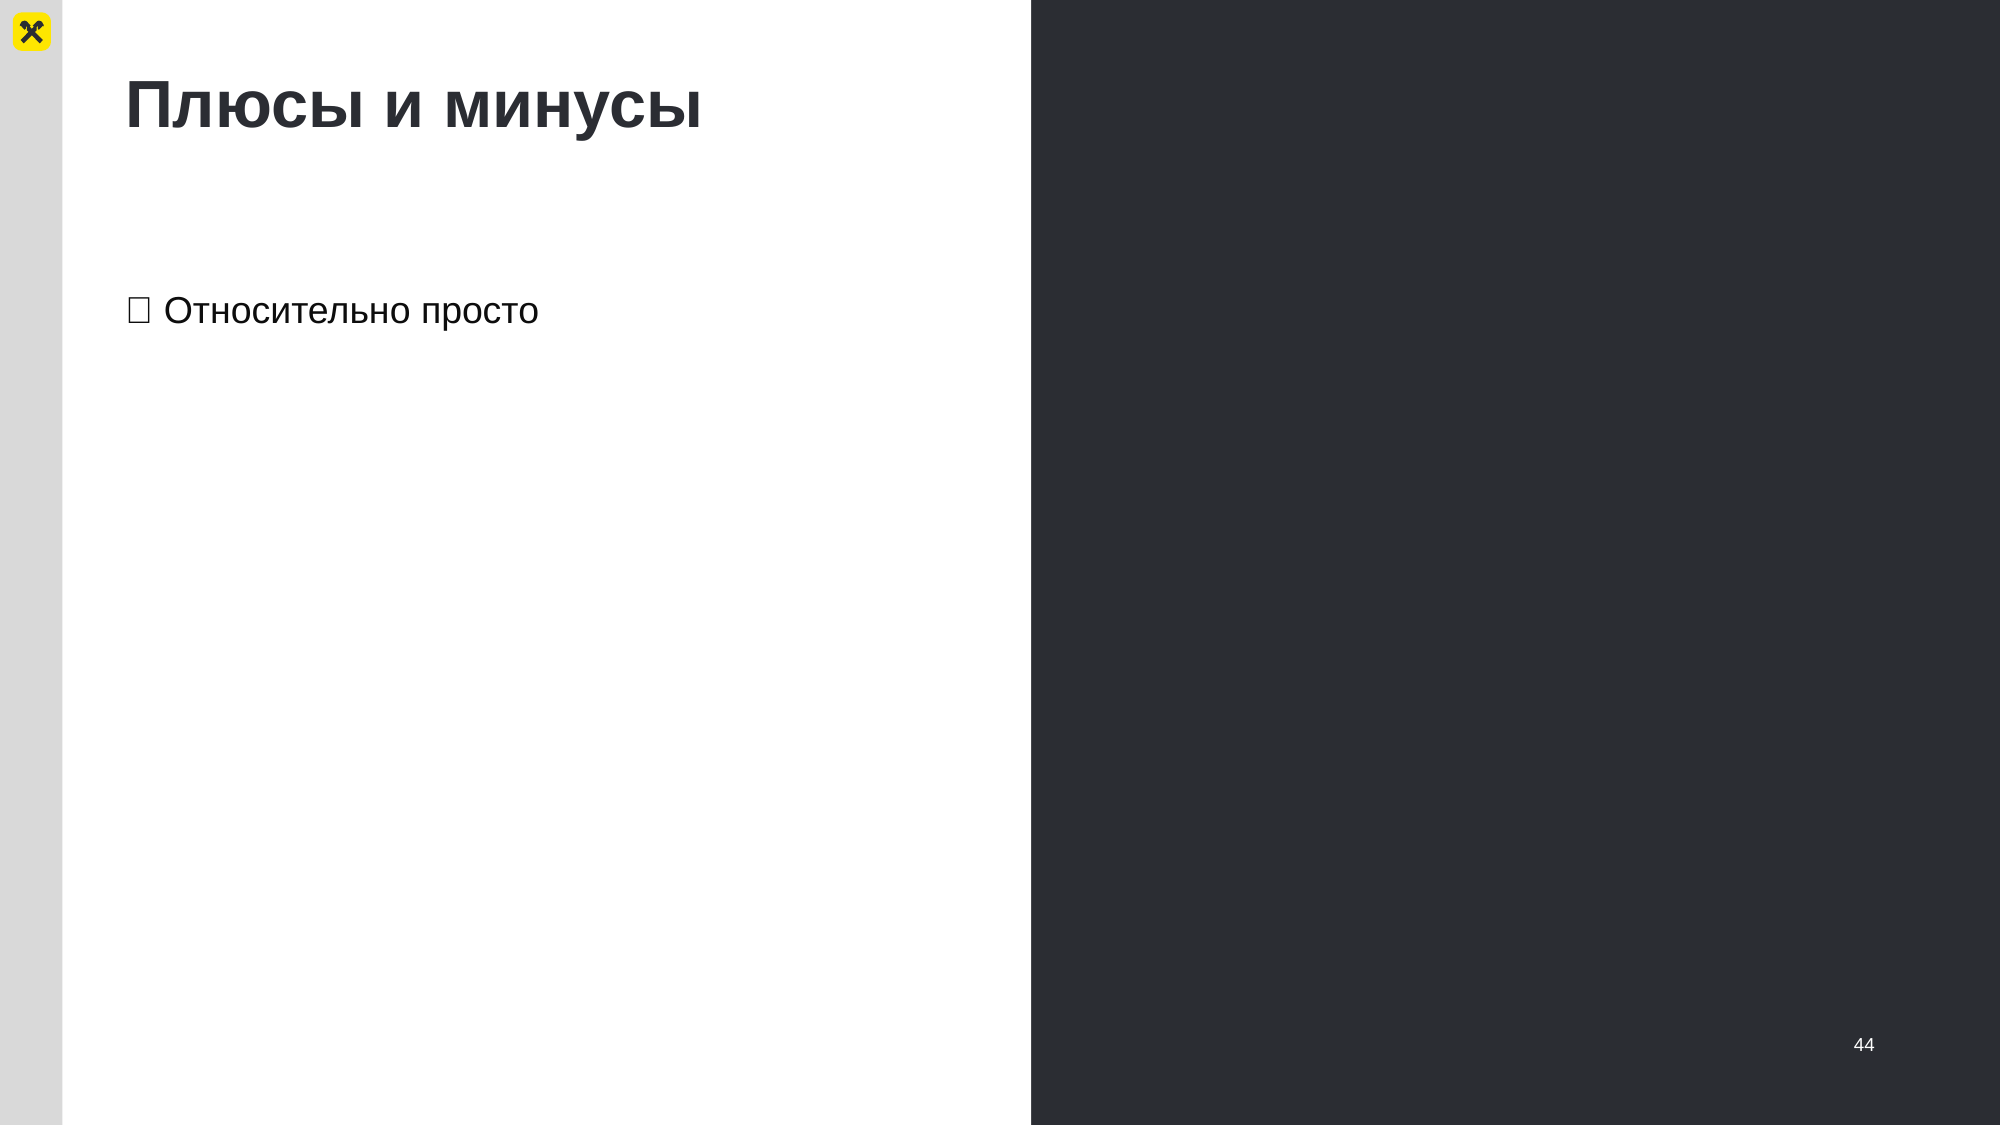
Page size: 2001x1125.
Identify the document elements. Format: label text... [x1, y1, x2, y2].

list ✅ Относительно просто [125, 278, 875, 719]
slide_number 44 [1749, 1000, 1875, 1064]
title Плюсы и минусы [125, 62, 1875, 157]
